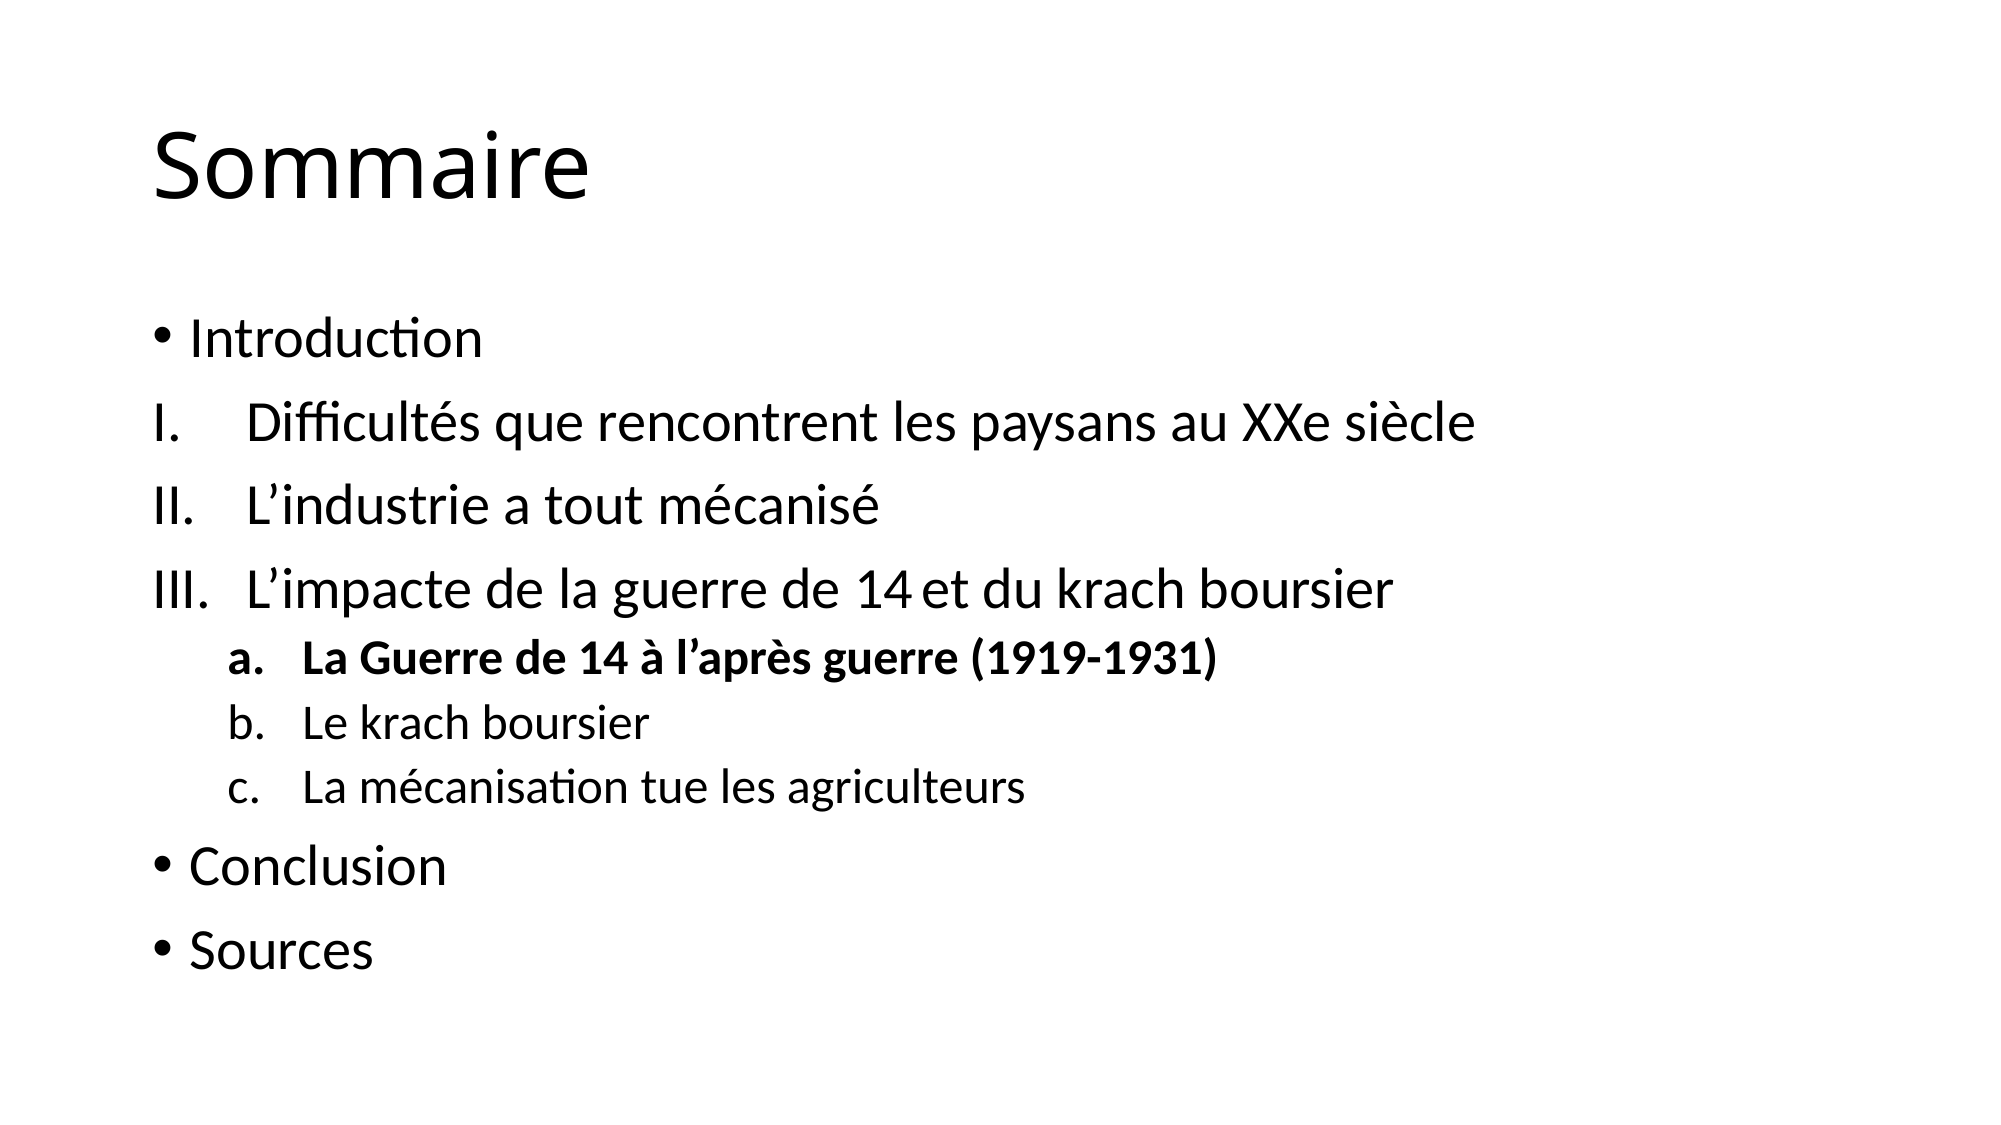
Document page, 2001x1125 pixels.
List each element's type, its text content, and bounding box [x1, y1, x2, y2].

list Introduction Difficultés que rencontrent les paysans au XXe siècle L’industrie a tout mécanisé L’impacte de la guerre de 14 et du krach boursier La Guerre de 14 à l’après guerre (1919-1931) Le krach boursier La mécanisation tue les agriculteurs Conclusion Sources [137, 299, 1863, 1014]
title Sommaire [137, 59, 1863, 278]
